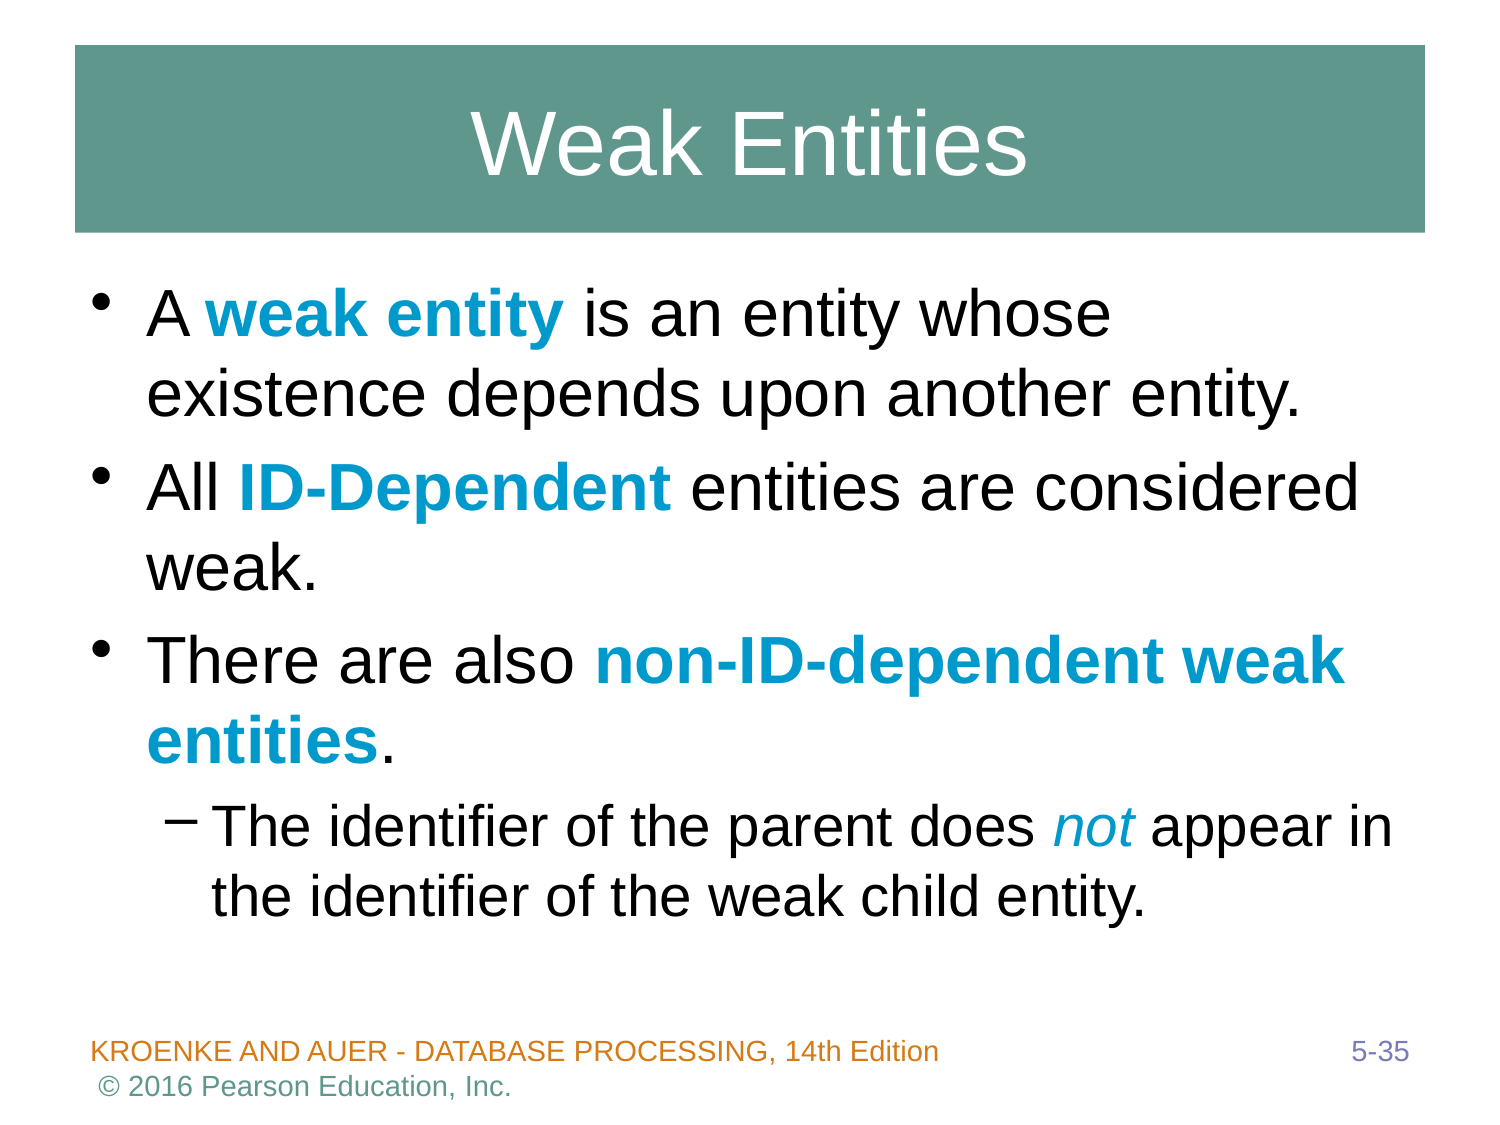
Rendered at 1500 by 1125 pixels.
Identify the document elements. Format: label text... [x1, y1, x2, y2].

footer KROENKE AND AUER - DATABASE PROCESSING, 14th Edition © 2016 Pearson Education, Inc. [74, 1024, 963, 1104]
slide_number 5-35 [1074, 1024, 1426, 1103]
list A weak entity is an entity whose existence depends upon another entity. All ID-Dependent entities are considered weak. There are also non-ID-dependent weak entities. The identifier of the parent does not appear in the identifier of the weak child entity. [74, 262, 1426, 1006]
title Weak Entities [74, 44, 1426, 233]
